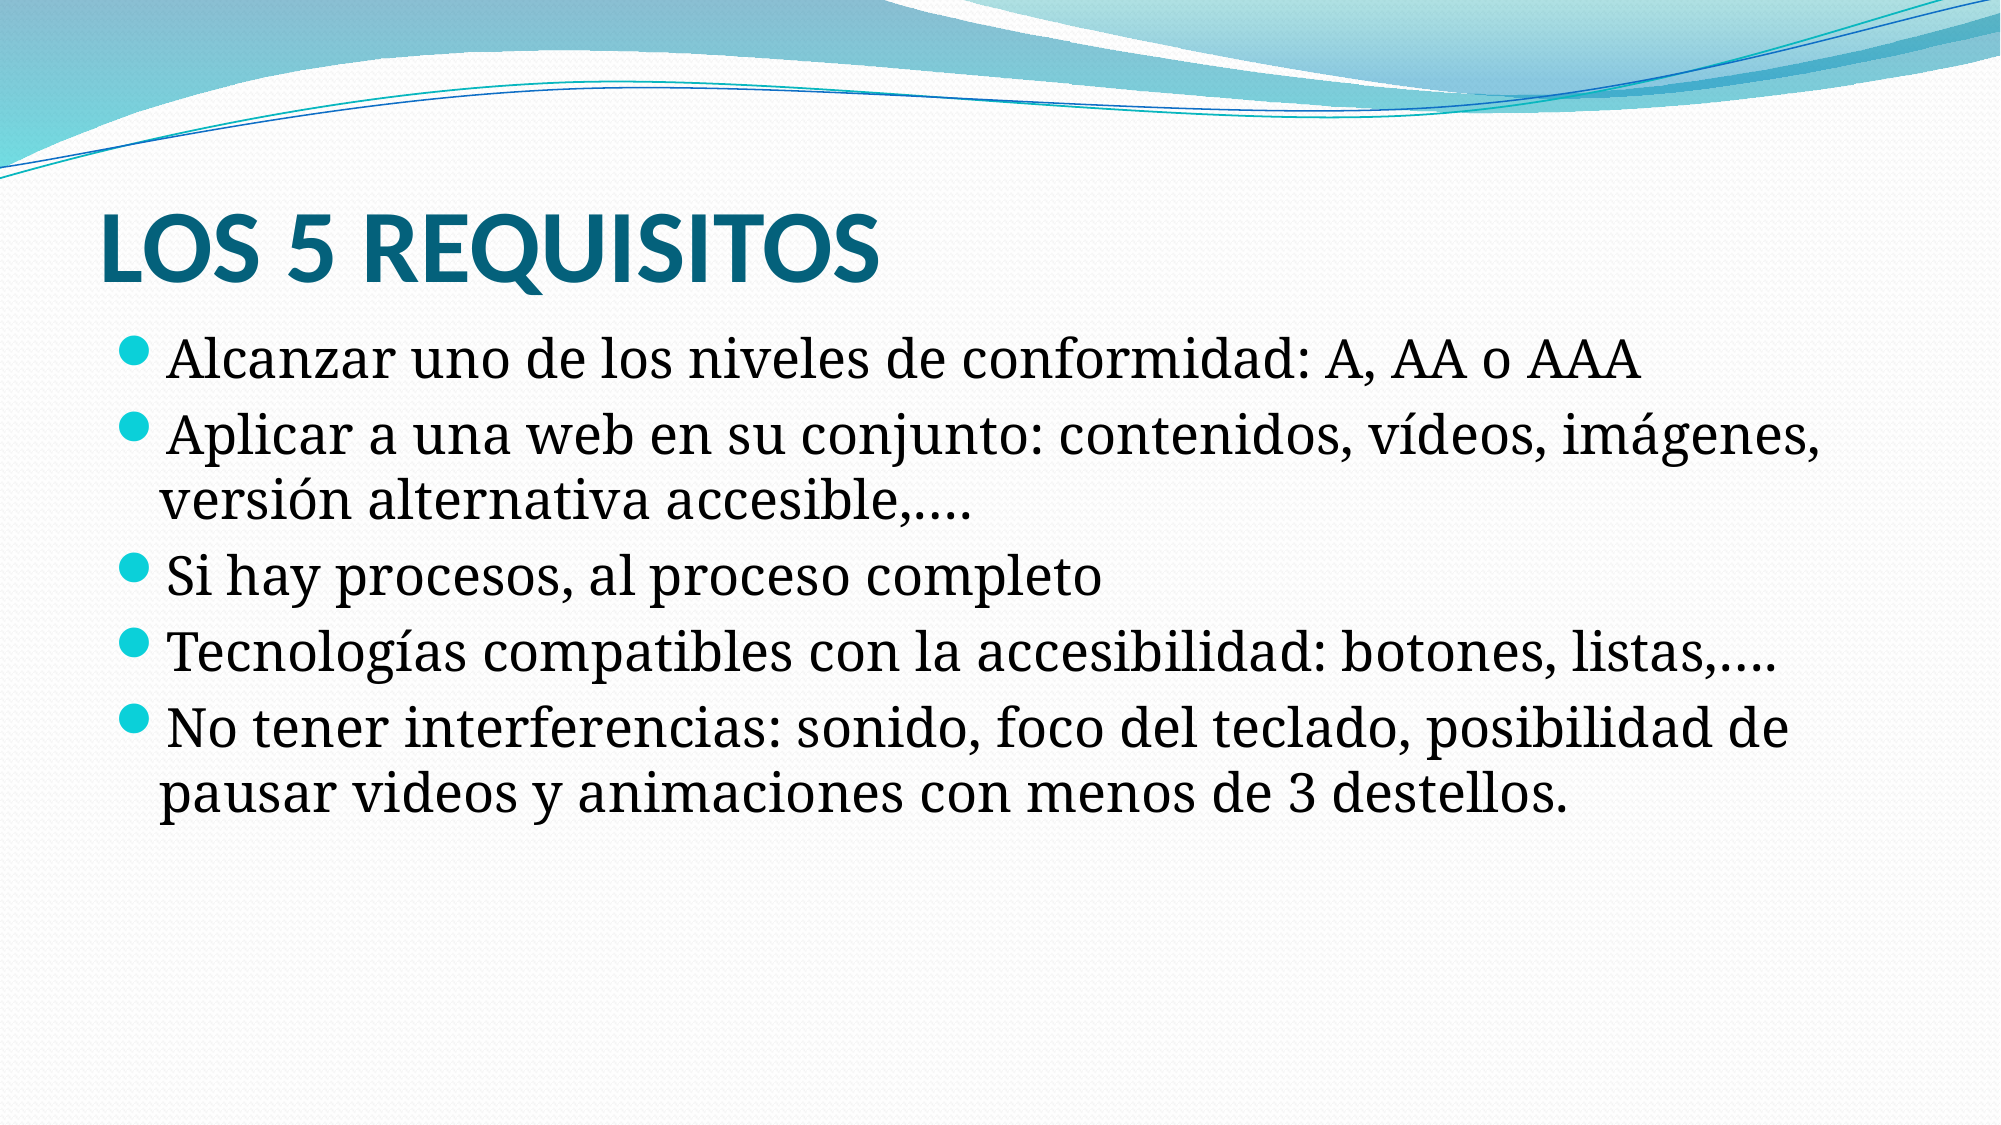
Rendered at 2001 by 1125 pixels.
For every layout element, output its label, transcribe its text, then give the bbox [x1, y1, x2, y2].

title LOS 5 requisitos [99, 115, 1900, 303]
list Alcanzar uno de los niveles de conformidad: A, AA o AAA Aplicar a una web en su conjunto: contenidos, vídeos, imágenes, versión alternativa accesible,…. Si hay procesos, al proceso completo Tecnologías compatibles con la accesibilidad: botones, listas,…. No tener interferencias: sonido, foco del teclado, posibilidad de pausar videos y animaciones con menos de 3 destellos. [99, 317, 1900, 1038]
